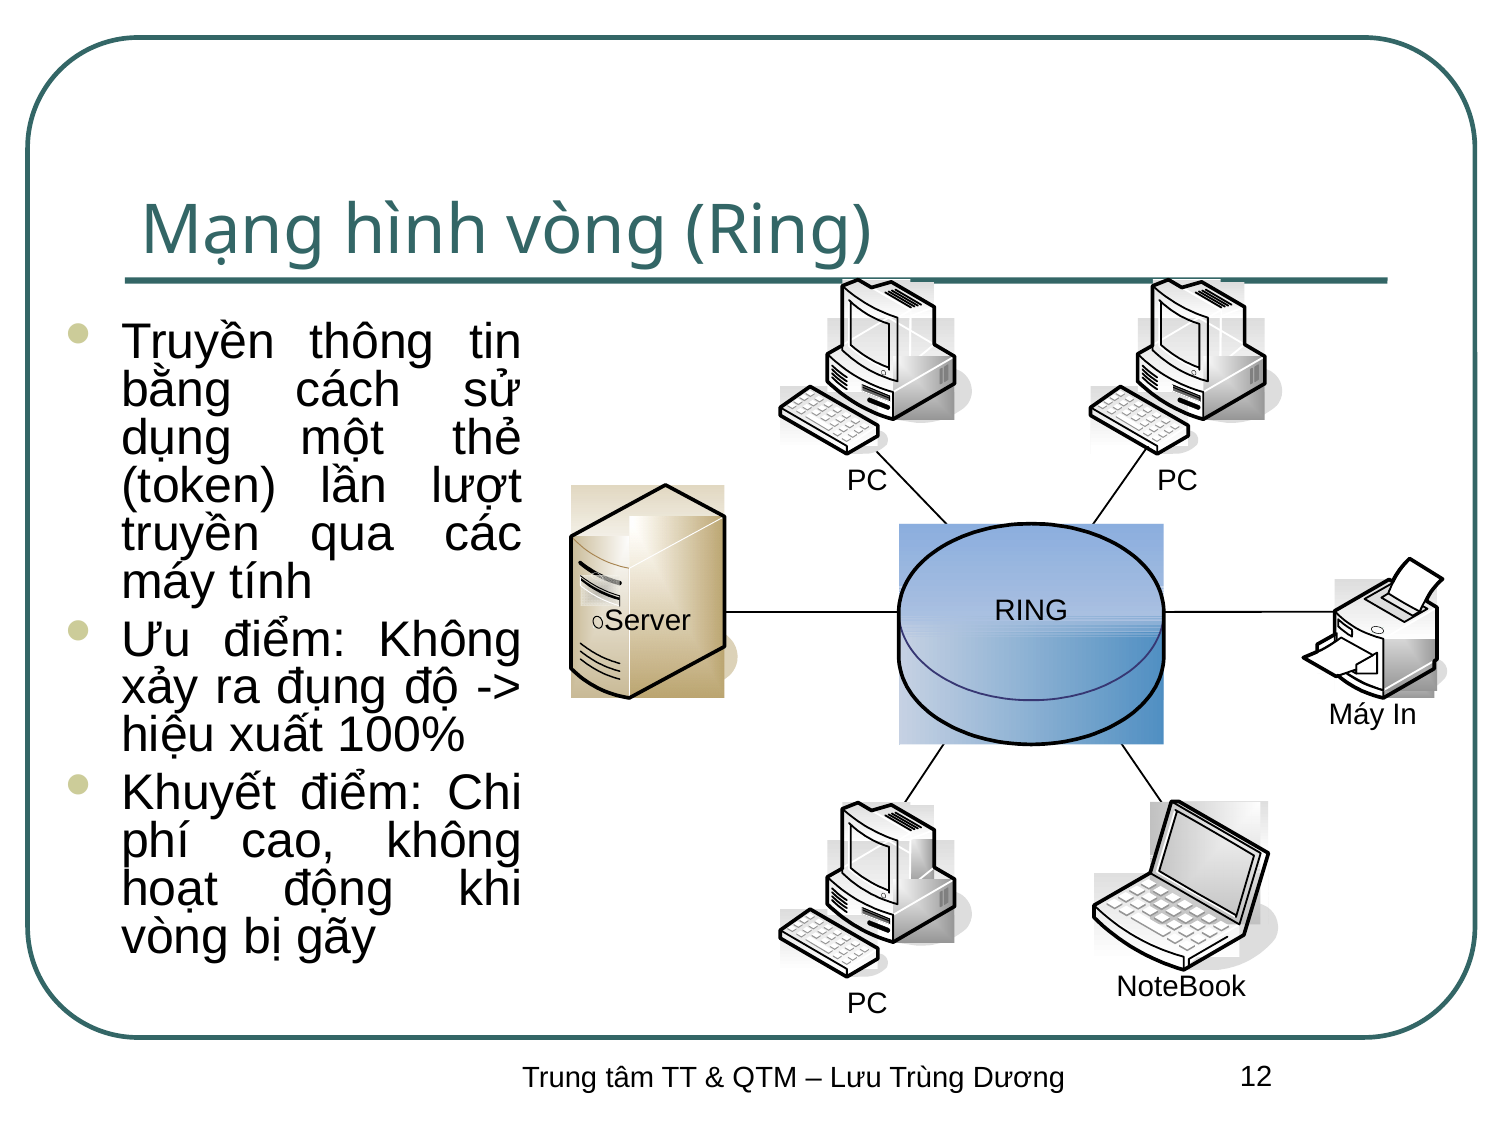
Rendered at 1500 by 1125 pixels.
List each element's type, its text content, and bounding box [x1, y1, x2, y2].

slide_number 12 [1125, 1050, 1388, 1125]
footer Trung tâm TT & QTM – Lưu Trùng Dương [462, 1050, 1125, 1125]
title Mạng hình vòng (Ring) [125, 87, 1388, 275]
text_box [566, 274, 1450, 1025]
list Truyền thông tin bằng cách sử dụng một thẻ (token) lần lượt truyền qua các máy tính Ưu điểm: Không xảy ra đụng độ -> hiệu xuất 100% Khuyết điểm: Chi phí cao, không hoạt động khi vòng bị gãy [50, 312, 538, 1025]
